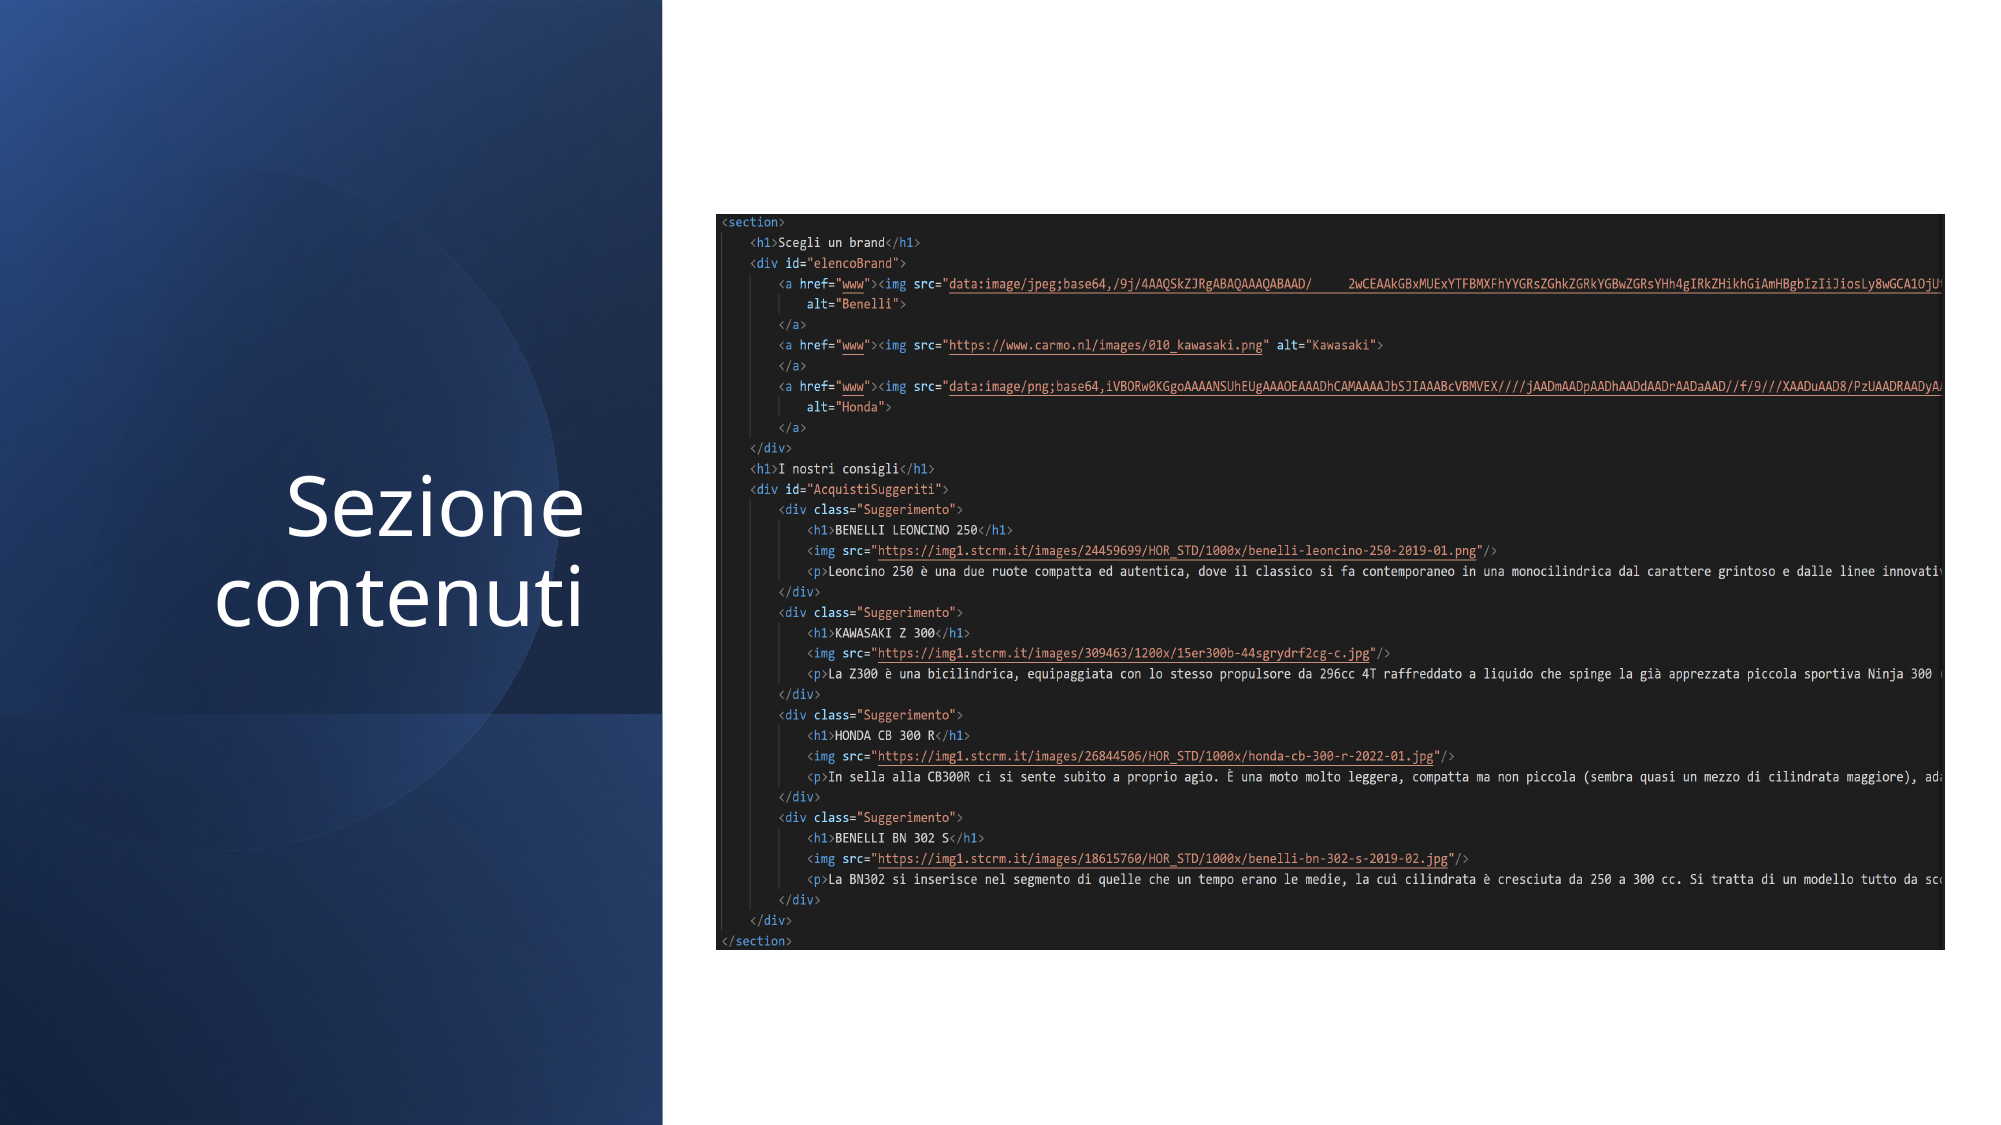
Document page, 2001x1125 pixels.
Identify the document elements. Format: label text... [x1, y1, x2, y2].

picture [716, 214, 1945, 950]
text_box [663, 0, 2000, 1125]
text_box [0, 0, 663, 1124]
title Sezione contenuti [76, 96, 602, 652]
